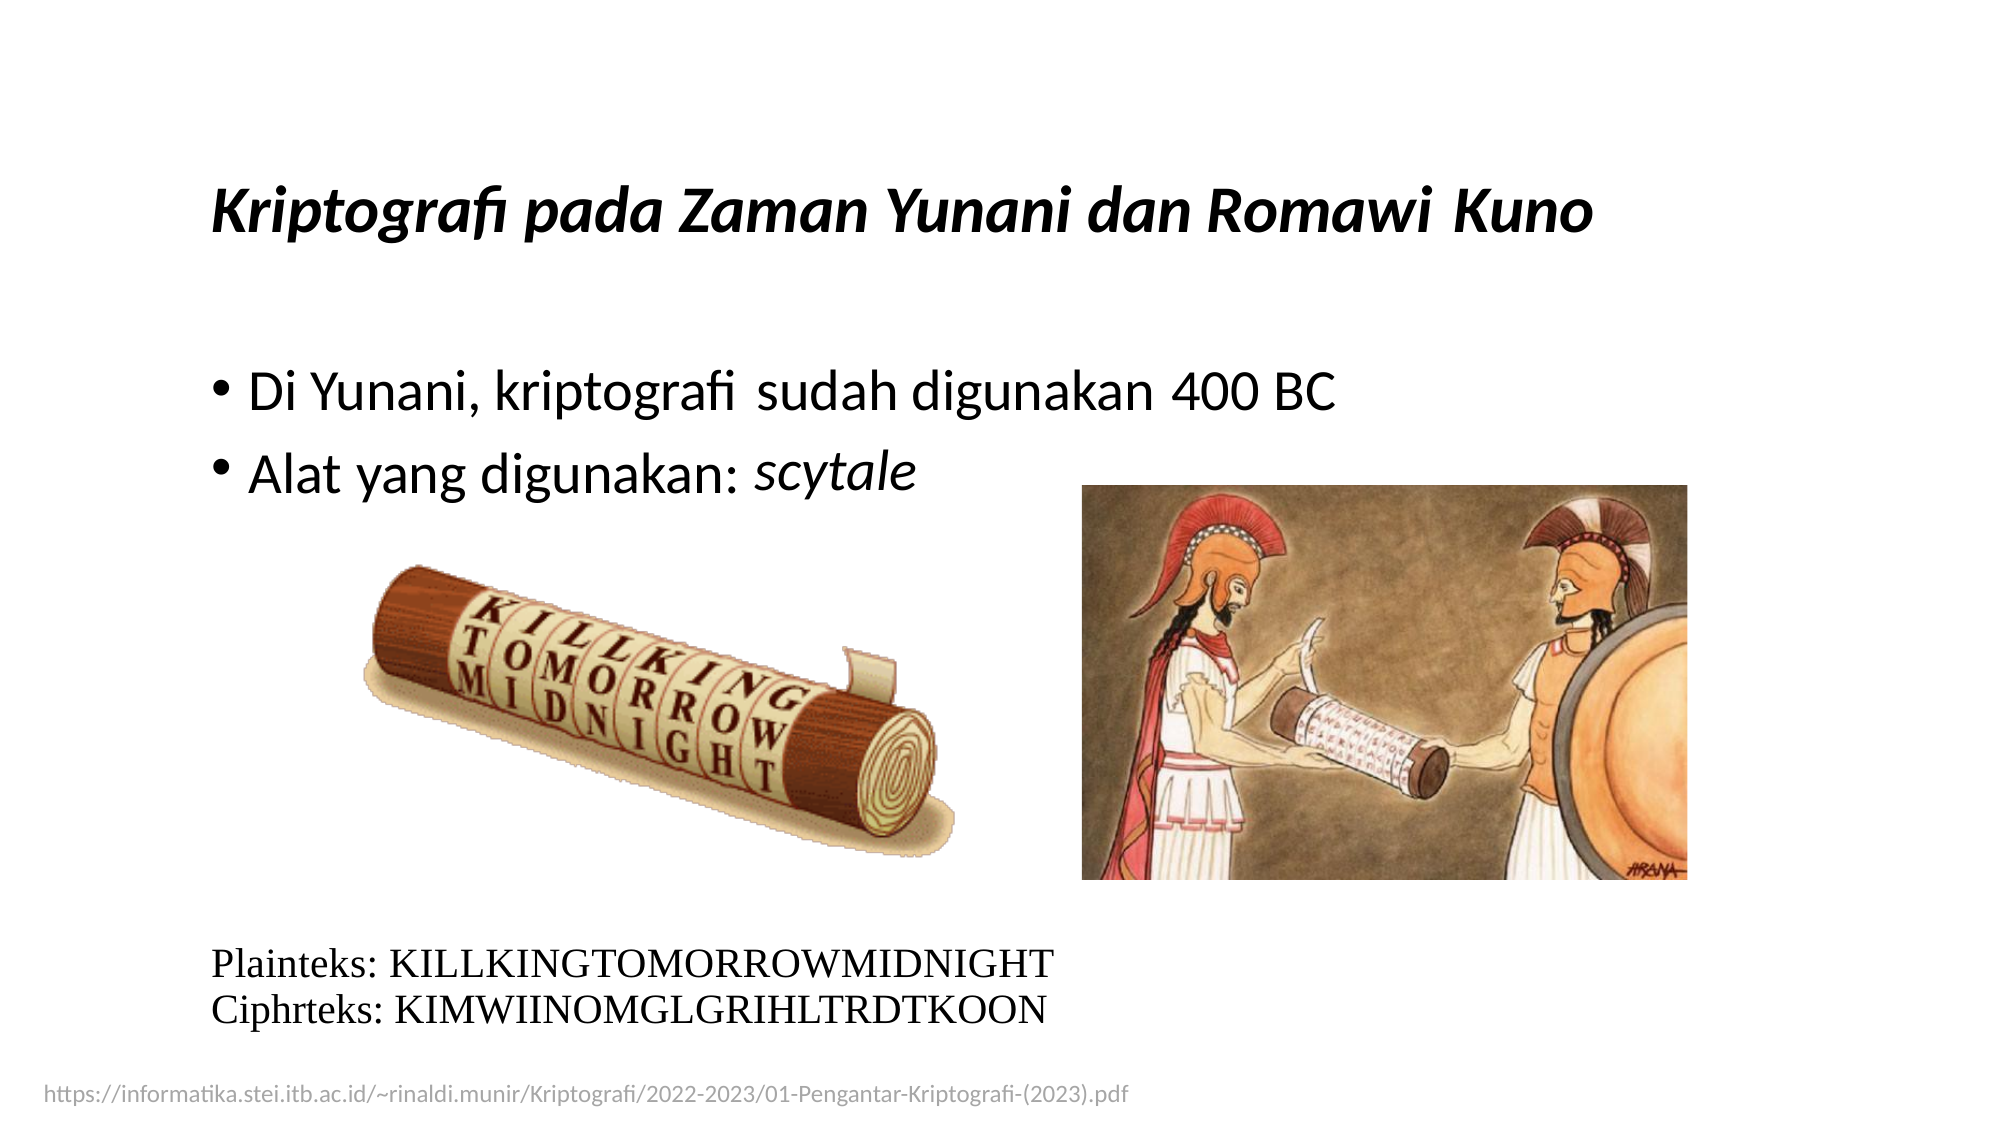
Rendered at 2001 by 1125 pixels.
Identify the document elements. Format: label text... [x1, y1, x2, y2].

text_box Di Yunani, kriptografi [246, 358, 752, 421]
text_box Kuno [1451, 173, 1608, 245]
text_box BC [1271, 358, 1348, 421]
text_box Plainteks: KILLKINGTOMORROWMIDNIGHT Ciphrteks: KIMWIINOMGLGRIHLTRDTKOON [209, 938, 1064, 1035]
text_box 400 [1169, 358, 1271, 421]
text_box Alat [246, 442, 353, 505]
text_box https://informatika.stei.itb.ac.id/~rinaldi.munir/Kriptografi/2022-2023/01-Pengantar-Kriptografi-(2023).pdf [28, 1069, 1146, 1115]
text_box • • [209, 354, 243, 501]
text_box digunakan: [478, 442, 752, 505]
text_box sudah digunakan scytale [752, 358, 1169, 505]
text_box Kriptografi pada Zaman Yunani dan Romawi [209, 173, 1451, 245]
text_box yang [353, 442, 478, 505]
text_box [1081, 485, 1688, 880]
text_box [354, 557, 959, 866]
